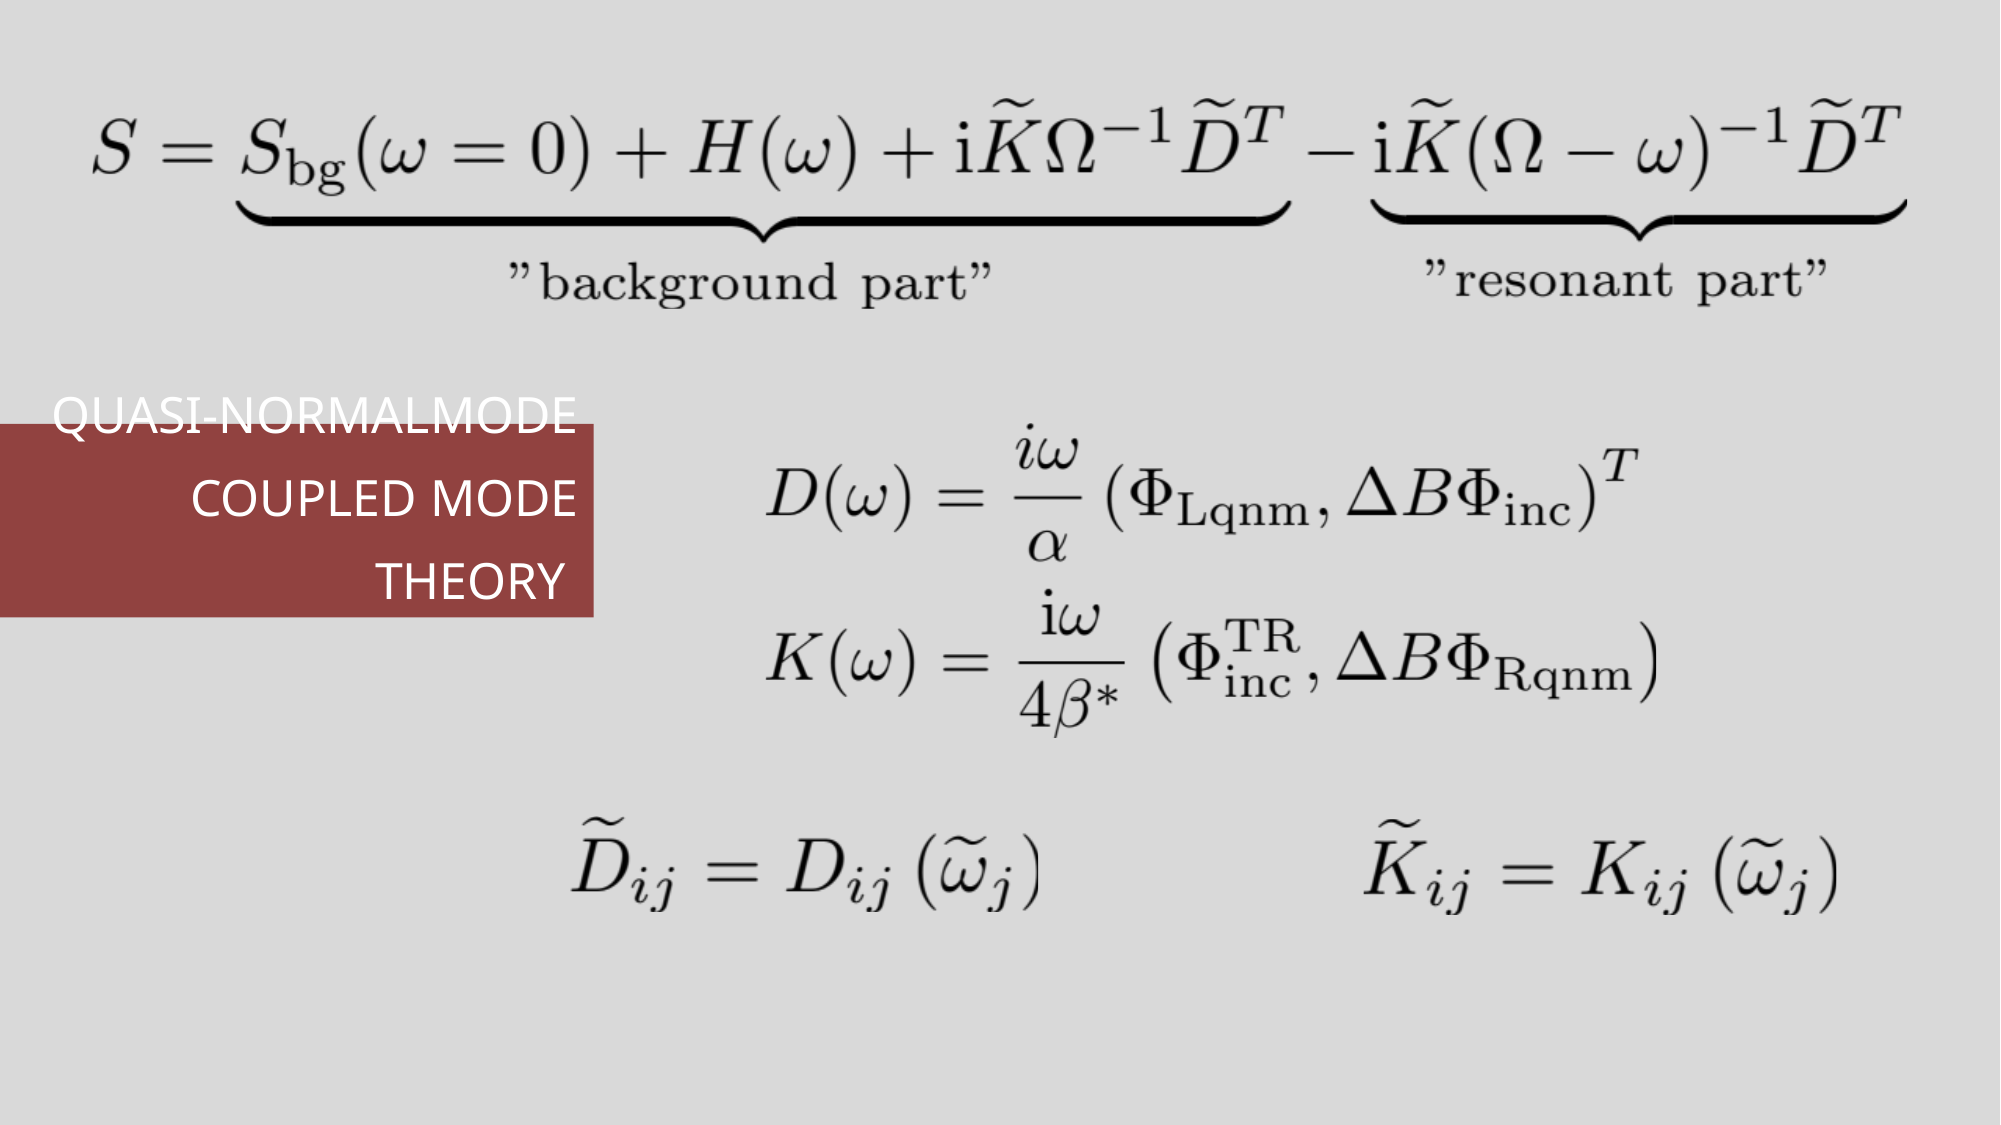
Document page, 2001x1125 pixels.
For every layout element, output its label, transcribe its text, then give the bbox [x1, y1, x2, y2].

picture [765, 423, 1657, 738]
text_box Quasi-normalmode Coupled Mode Theory [0, 423, 594, 618]
picture [92, 98, 1908, 309]
picture [569, 816, 1039, 912]
picture [1363, 819, 1837, 915]
